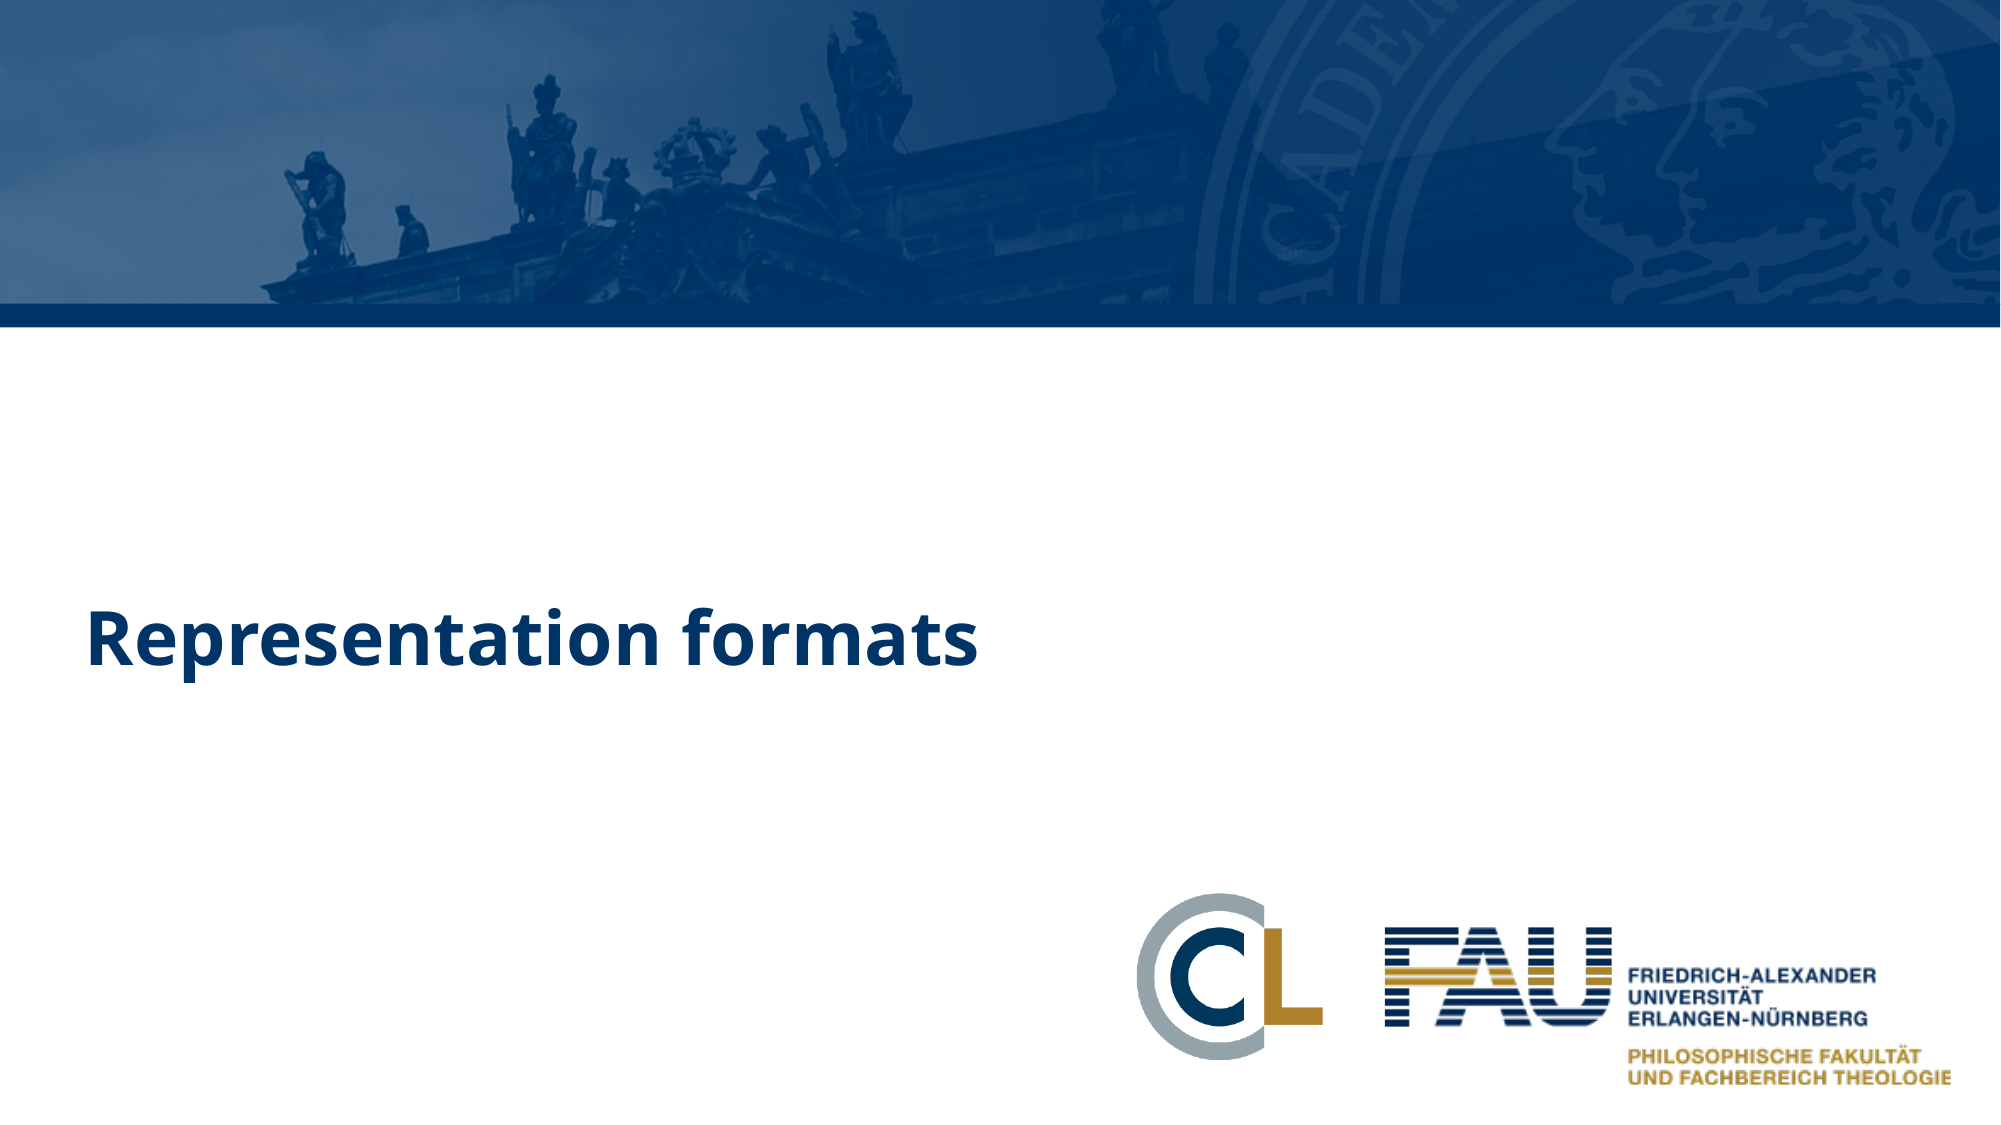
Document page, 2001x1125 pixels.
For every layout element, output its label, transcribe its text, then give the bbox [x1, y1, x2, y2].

picture [0, 0, 2001, 303]
title Representation formats [85, 532, 1917, 681]
